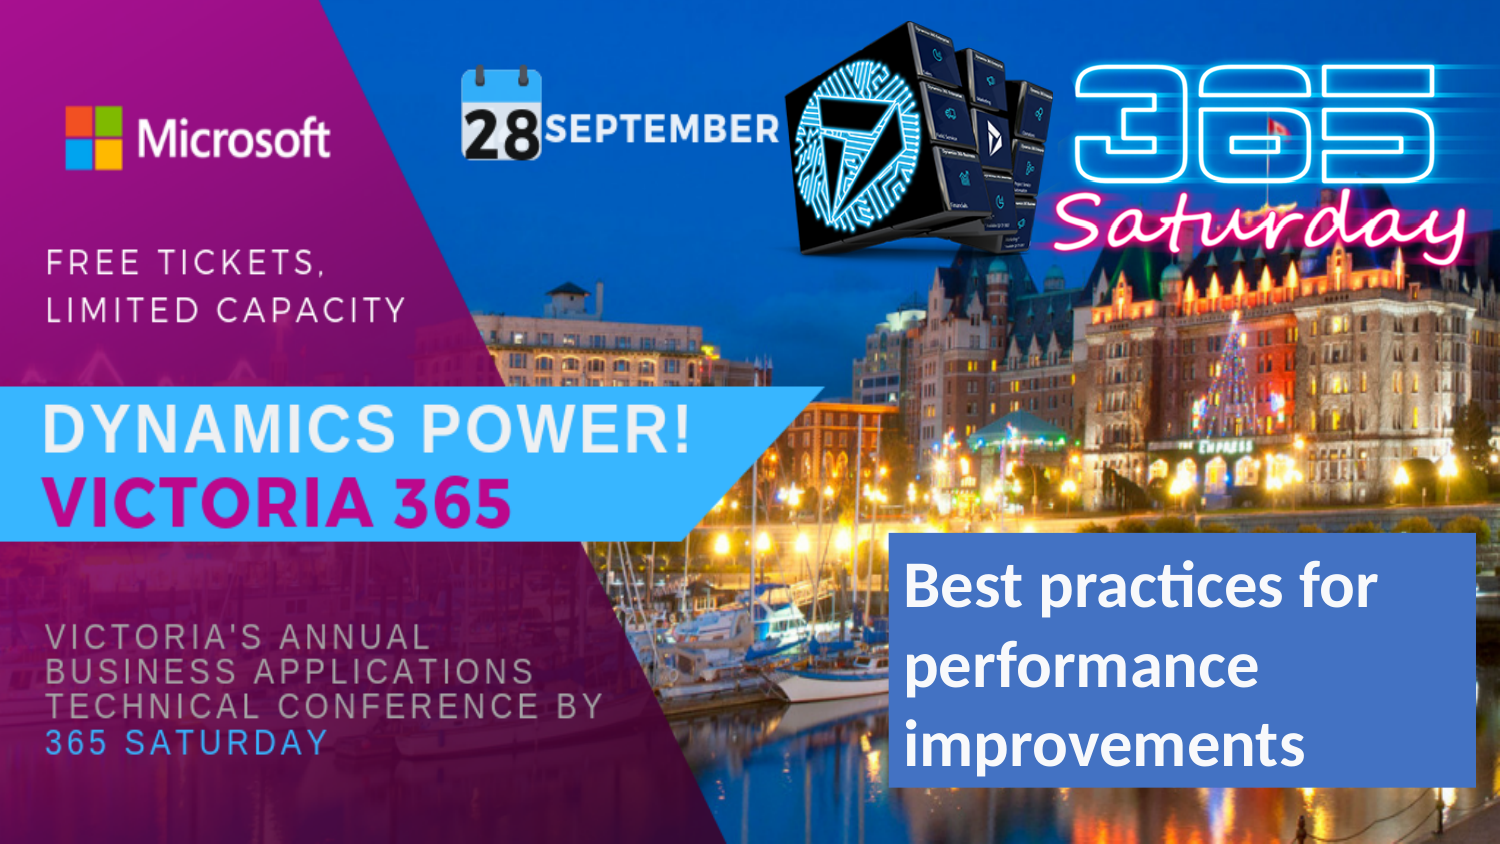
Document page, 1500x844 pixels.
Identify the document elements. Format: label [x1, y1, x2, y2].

text_box [832, 27, 1500, 275]
picture [0, 0, 1500, 844]
